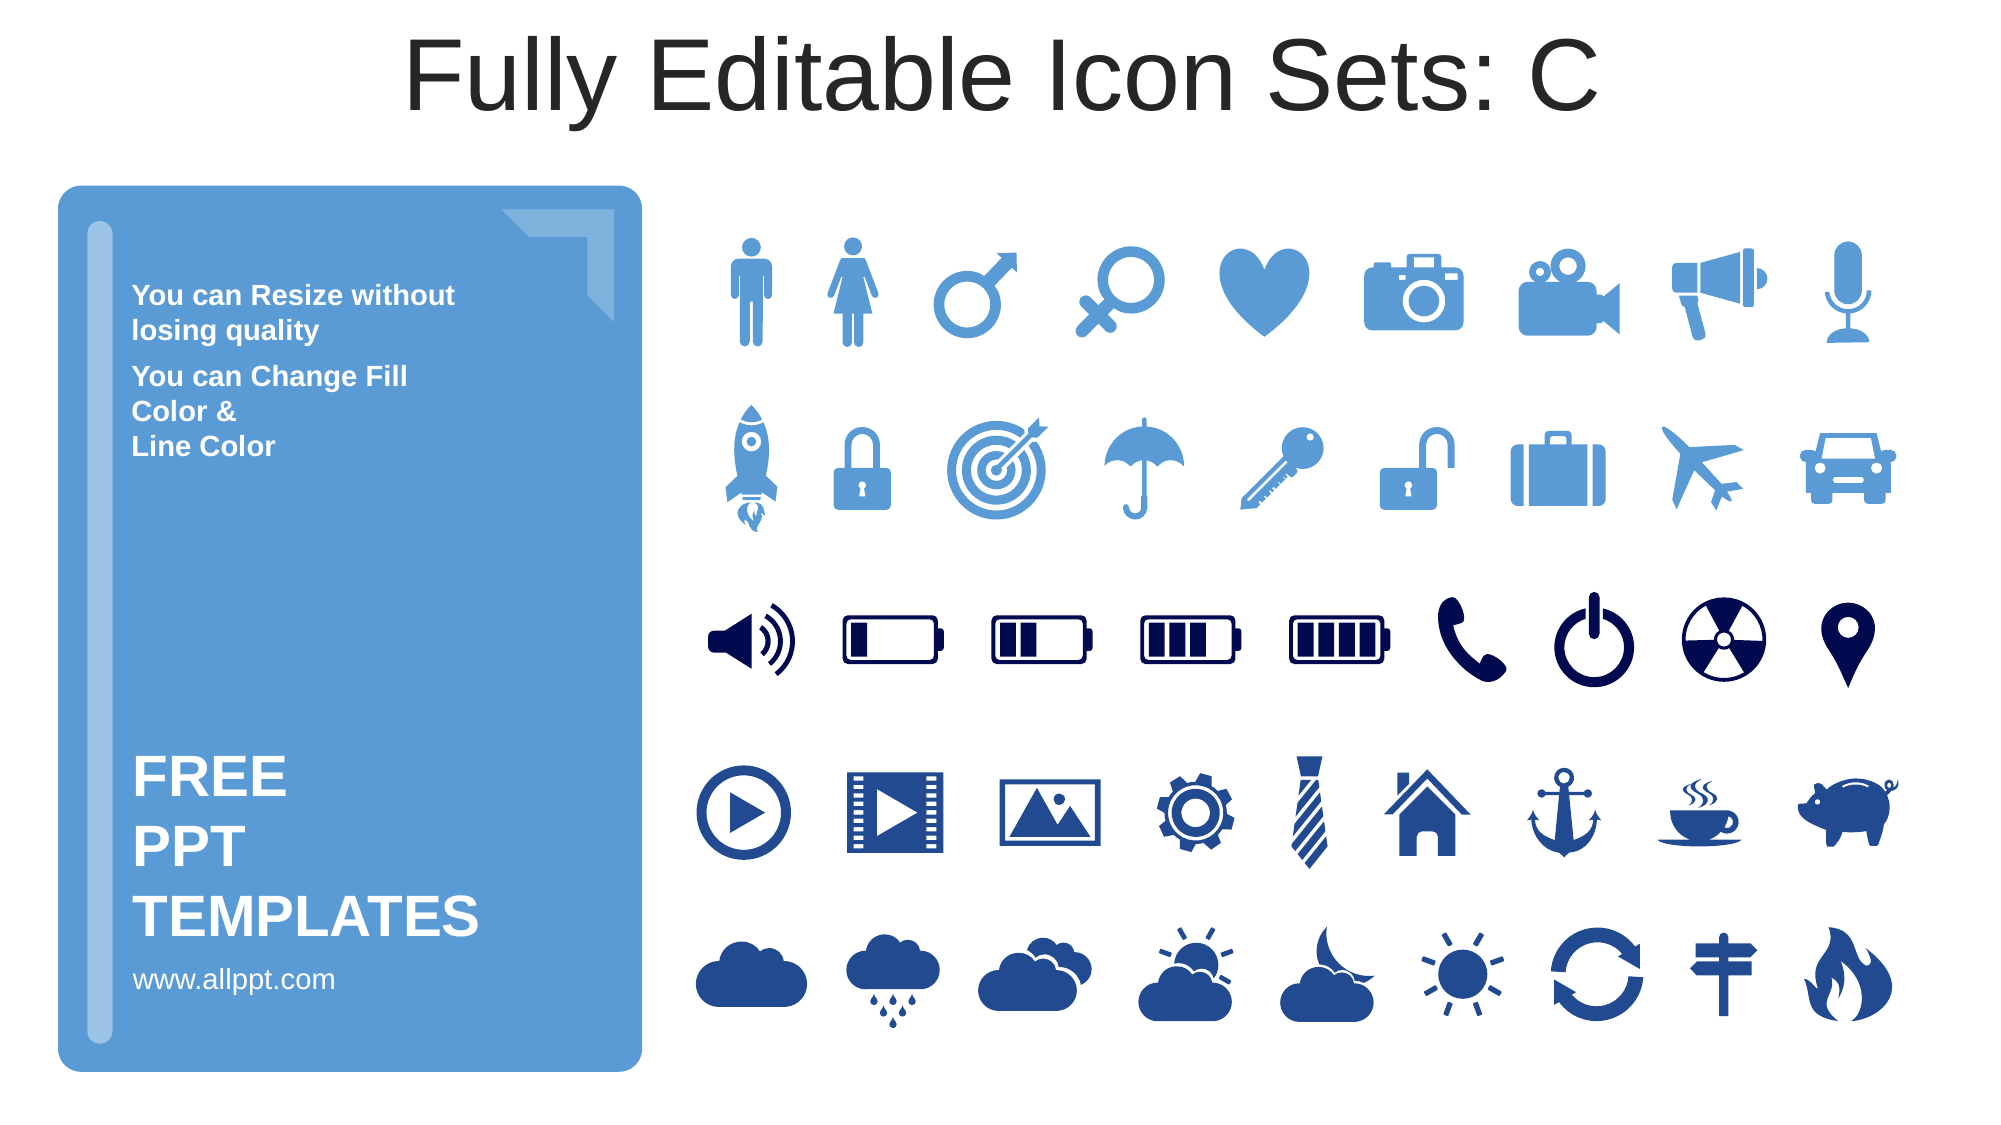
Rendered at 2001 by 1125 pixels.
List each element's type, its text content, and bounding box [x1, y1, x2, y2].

text_box [832, 425, 892, 511]
text_box [1204, 926, 1217, 941]
text_box [1798, 432, 1898, 505]
text_box [1074, 245, 1166, 339]
text_box [845, 933, 941, 1007]
text_box [1527, 429, 1589, 508]
text_box [707, 611, 753, 671]
text_box [724, 403, 779, 534]
text_box [1378, 425, 1456, 511]
text_box [1549, 926, 1641, 974]
text_box [1471, 1000, 1484, 1018]
text_box [1524, 766, 1604, 859]
text_box [1290, 755, 1329, 871]
text_box [695, 764, 793, 861]
text_box [1688, 931, 1759, 1018]
text_box [1436, 596, 1508, 683]
text_box [1288, 614, 1392, 666]
text_box [1509, 443, 1525, 508]
text_box [1517, 247, 1621, 337]
text_box [932, 251, 1019, 340]
text_box [1103, 416, 1186, 521]
text_box [1155, 771, 1236, 854]
text_box [1363, 252, 1465, 332]
text_box [826, 236, 880, 349]
text_box [946, 415, 1051, 521]
text_box [1680, 596, 1768, 683]
text_box [768, 601, 796, 678]
text_box [1381, 766, 1474, 857]
text_box [878, 1002, 889, 1018]
text_box [1802, 926, 1894, 1023]
text_box [1820, 601, 1876, 691]
text_box [1420, 955, 1437, 967]
text_box [694, 940, 809, 1008]
text_box [1833, 240, 1863, 306]
text_box [729, 236, 774, 348]
text_box [1671, 247, 1769, 342]
text_box [990, 614, 1094, 666]
text_box [1437, 948, 1489, 1000]
text_box [1176, 926, 1188, 941]
text_box [1219, 947, 1235, 959]
text_box [1472, 931, 1485, 948]
text_box [1796, 777, 1900, 848]
text_box [1137, 941, 1233, 1023]
text_box [1279, 923, 1378, 1023]
text_box [1442, 1000, 1454, 1018]
text_box [1139, 614, 1243, 666]
text_box [977, 936, 1093, 1012]
text_box [897, 1002, 908, 1018]
text_box [1422, 984, 1439, 998]
text_box [757, 623, 772, 658]
text_box [999, 778, 1102, 847]
text_box [1660, 425, 1747, 513]
text_box [1488, 955, 1506, 967]
text_box [1218, 247, 1311, 339]
text_box [1486, 984, 1503, 998]
text_box [1239, 426, 1325, 511]
text_box [1440, 931, 1454, 948]
text_box [1591, 443, 1607, 508]
text_box [763, 612, 784, 668]
text_box [1553, 975, 1645, 1023]
text_box [846, 771, 944, 854]
text_box [888, 1014, 898, 1030]
text_box [1823, 289, 1873, 344]
text_box [841, 614, 945, 666]
list Fully Editable Icon Sets: C [53, 20, 1952, 140]
text_box [1655, 777, 1744, 848]
text_box [1553, 590, 1636, 689]
